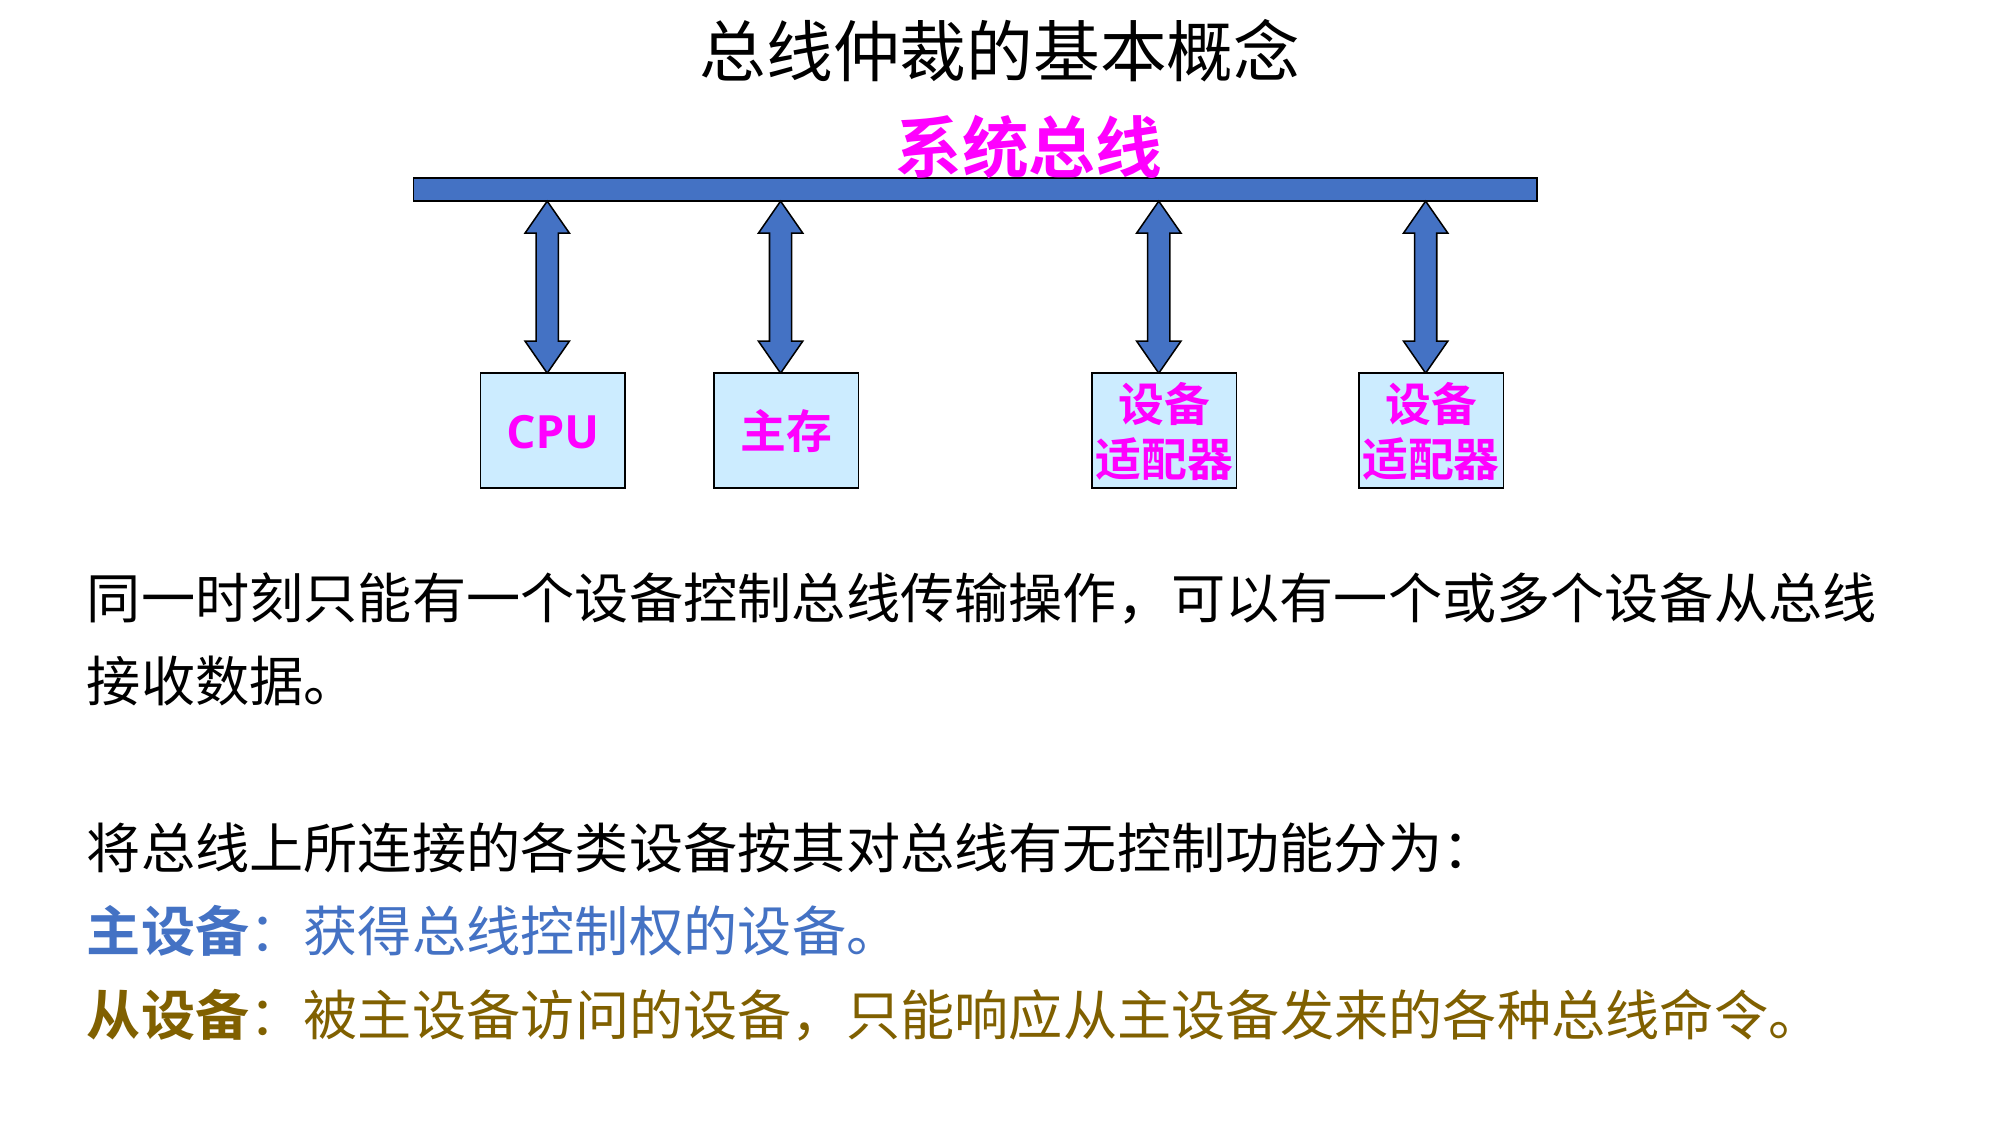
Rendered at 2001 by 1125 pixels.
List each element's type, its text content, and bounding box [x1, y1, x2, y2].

text_box 总线仲裁的基本概念 [595, 2, 1405, 97]
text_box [413, 98, 1537, 488]
text_box 同一时刻只能有一个设备控制总线传输操作，可以有一个或多个设备从总线接收数据。 将总线上所连接的各类设备按其对总线有无控制功能分为： 主设备：获得总线控制权的设备。 从设备：被主设备访问的设备，只能响应从主设备发来的各种总线命令。 [72, 538, 1928, 1054]
